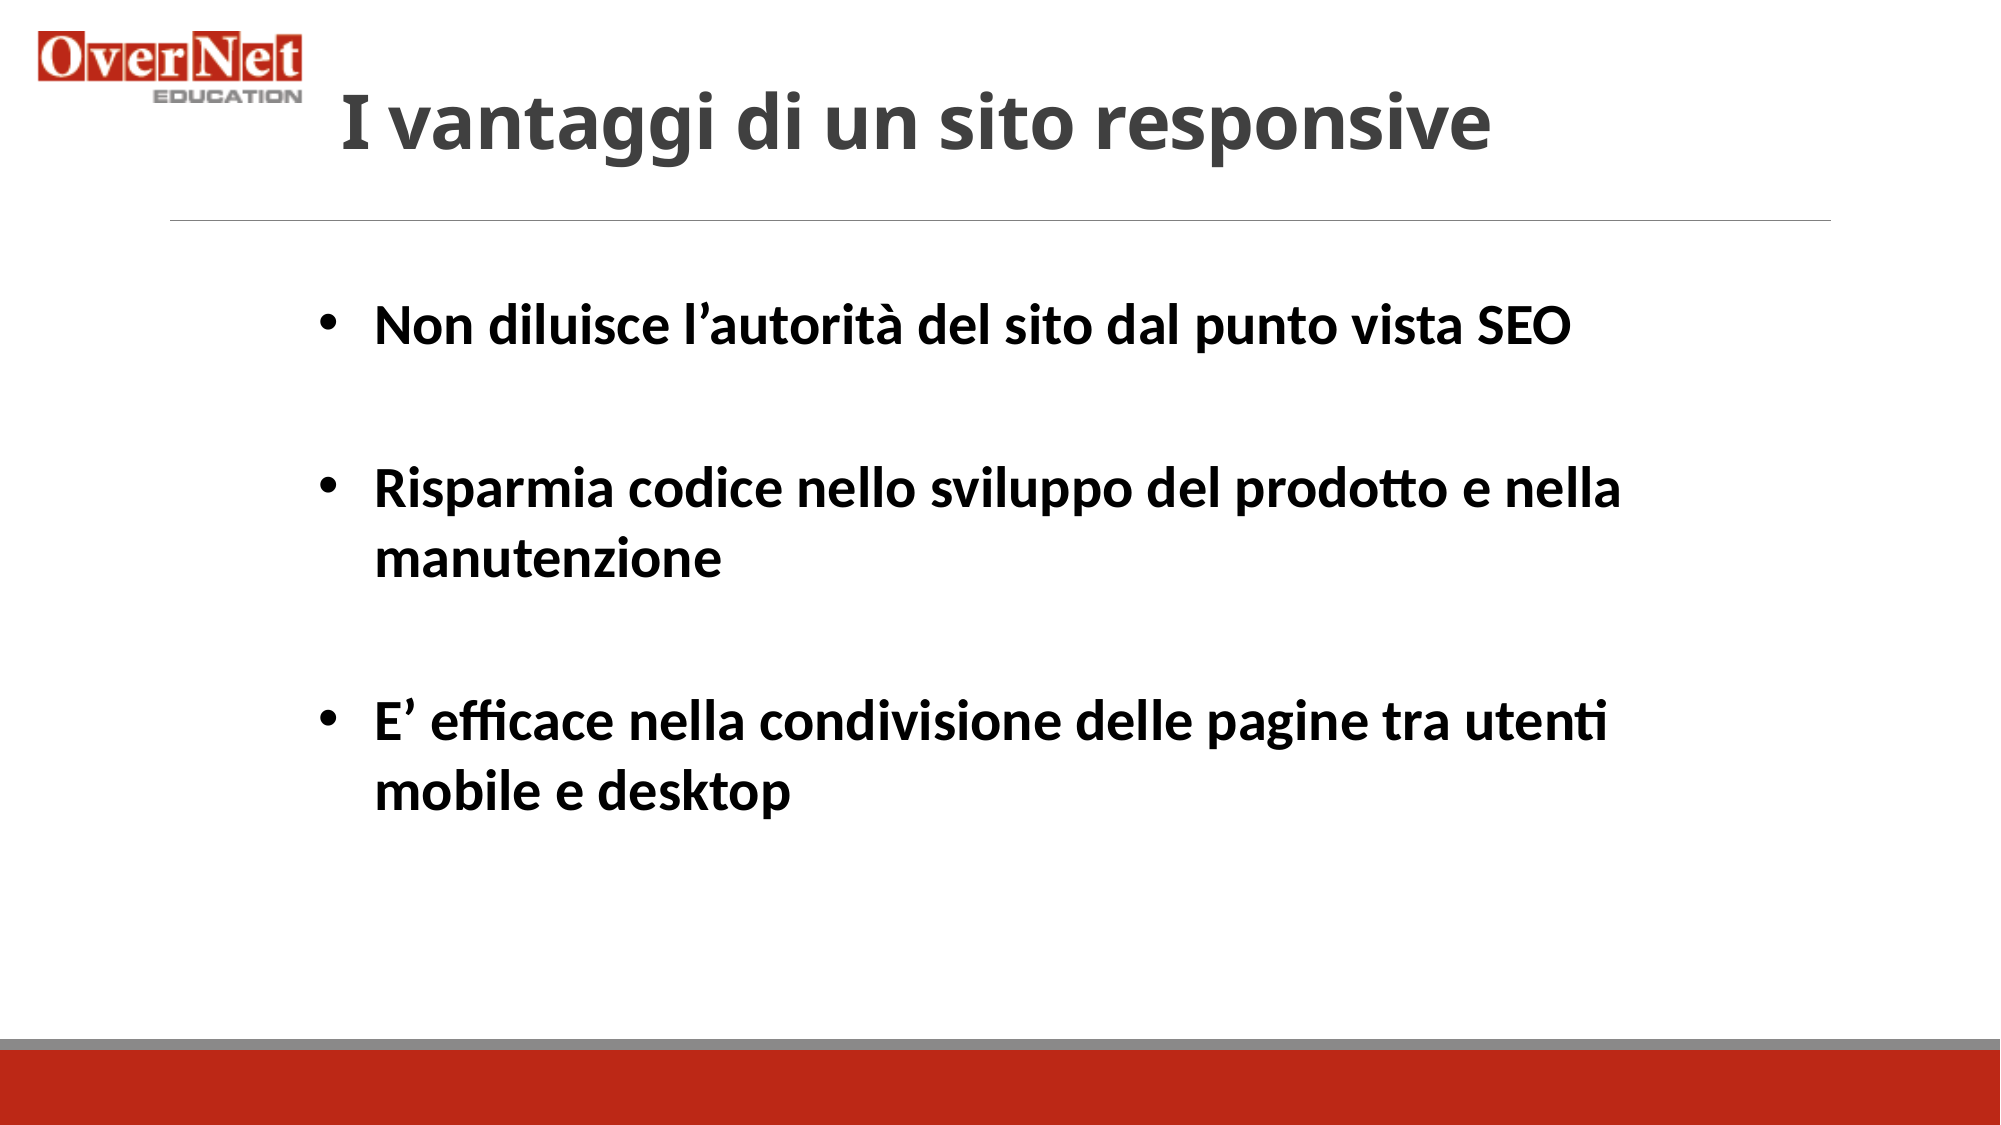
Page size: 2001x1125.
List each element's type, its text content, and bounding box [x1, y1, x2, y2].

text_box Non diluisce l’autorità del sito dal punto vista SEO Risparmia codice nello sviluppo del prodotto e nella manutenzione E’ efficace nella condivisione delle pagine tra utenti mobile e desktop [303, 278, 1686, 965]
picture [35, 31, 304, 103]
title I vantaggi di un sito responsive [326, 79, 1677, 173]
